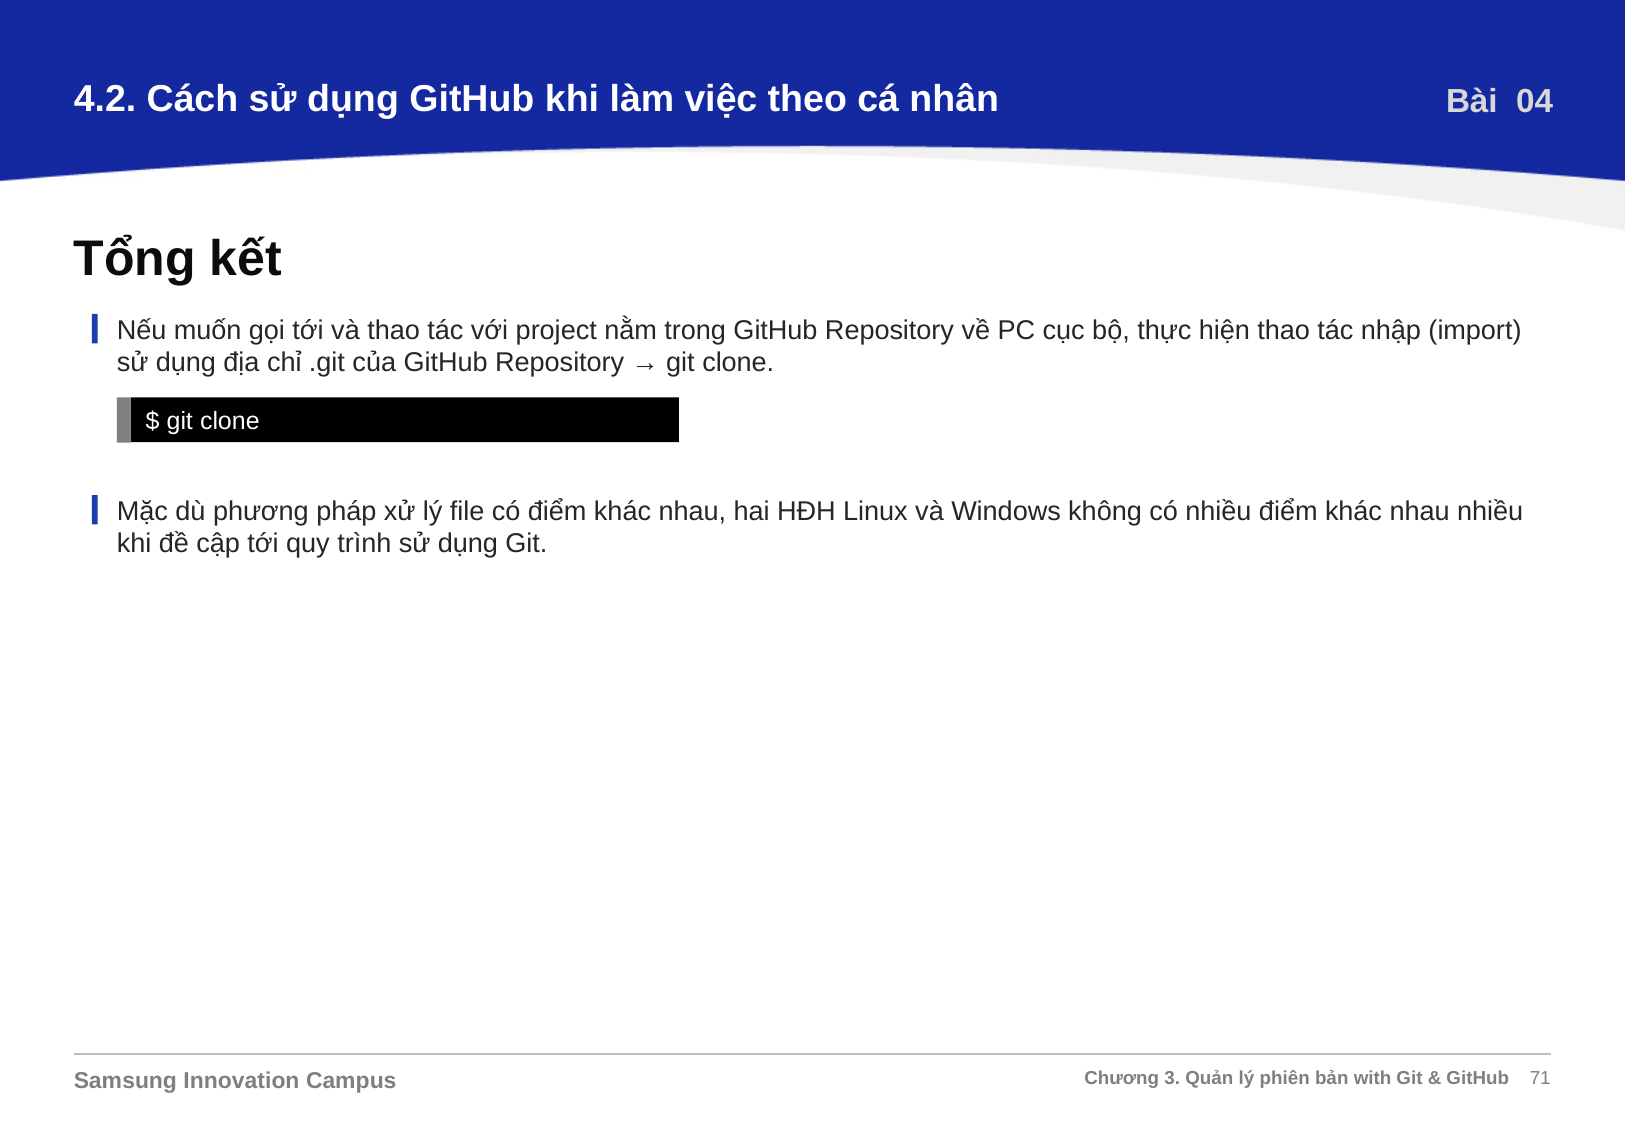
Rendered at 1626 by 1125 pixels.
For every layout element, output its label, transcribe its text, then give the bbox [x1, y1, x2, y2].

text_box Tổng kết [73, 225, 1552, 286]
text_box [116, 396, 680, 443]
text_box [91, 492, 1533, 559]
picture [0, 0, 1625, 1125]
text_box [73, 73, 1554, 120]
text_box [91, 311, 1533, 424]
